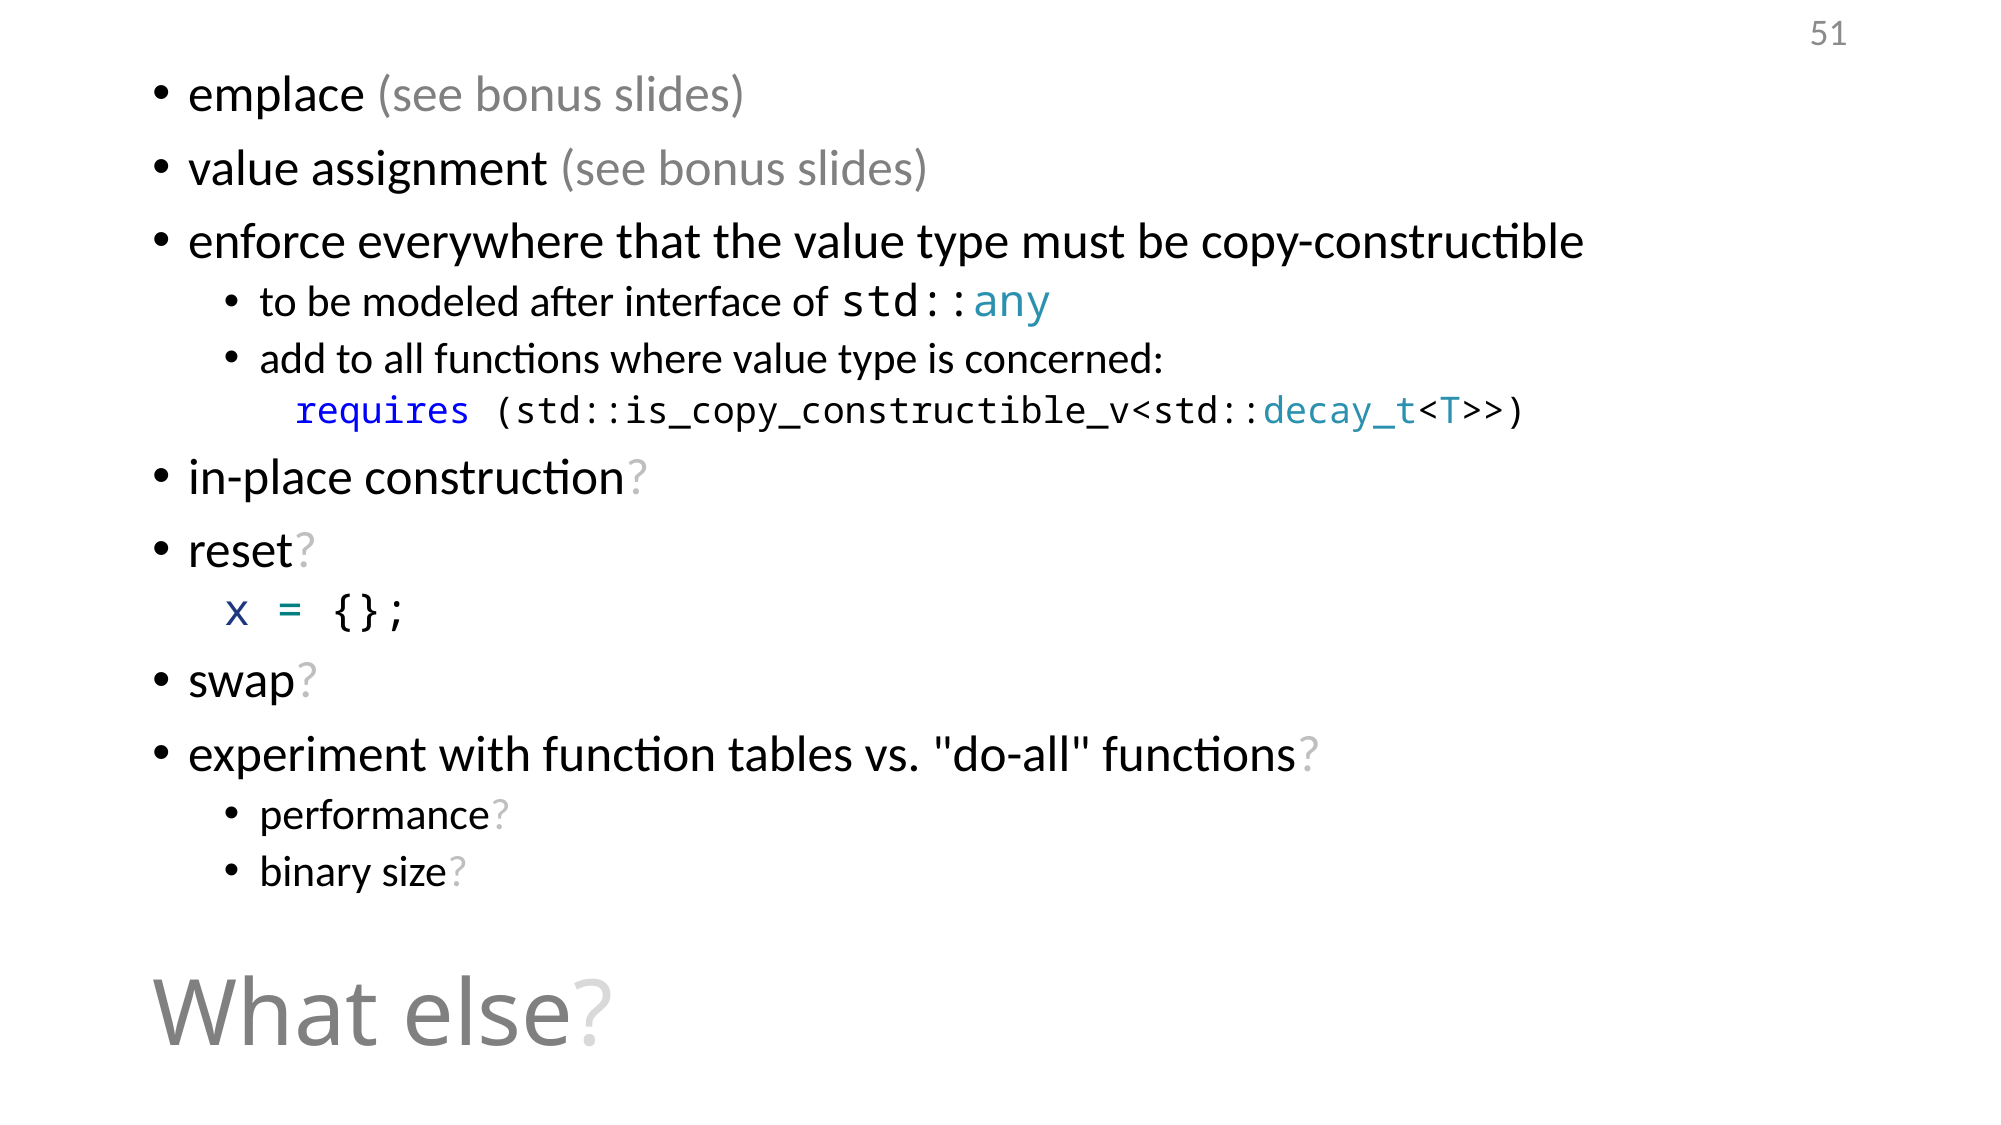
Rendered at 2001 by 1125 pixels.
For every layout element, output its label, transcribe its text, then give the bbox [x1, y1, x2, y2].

list emplace (see bonus slides) value assignment (see bonus slides) enforce everywhere that the value type must be copy-constructible to be modeled after interface of std::any add to all functions where value type is concerned: requires (std::is_copy_constructible_v<std::decay_t<T>>) in-place construction? reset? x = {}; swap? experiment with function tables vs. "do-all" functions? performance? binary size? [137, 59, 1863, 908]
title What else? [137, 908, 1863, 1125]
slide_number 51 [1412, 0, 1863, 60]
